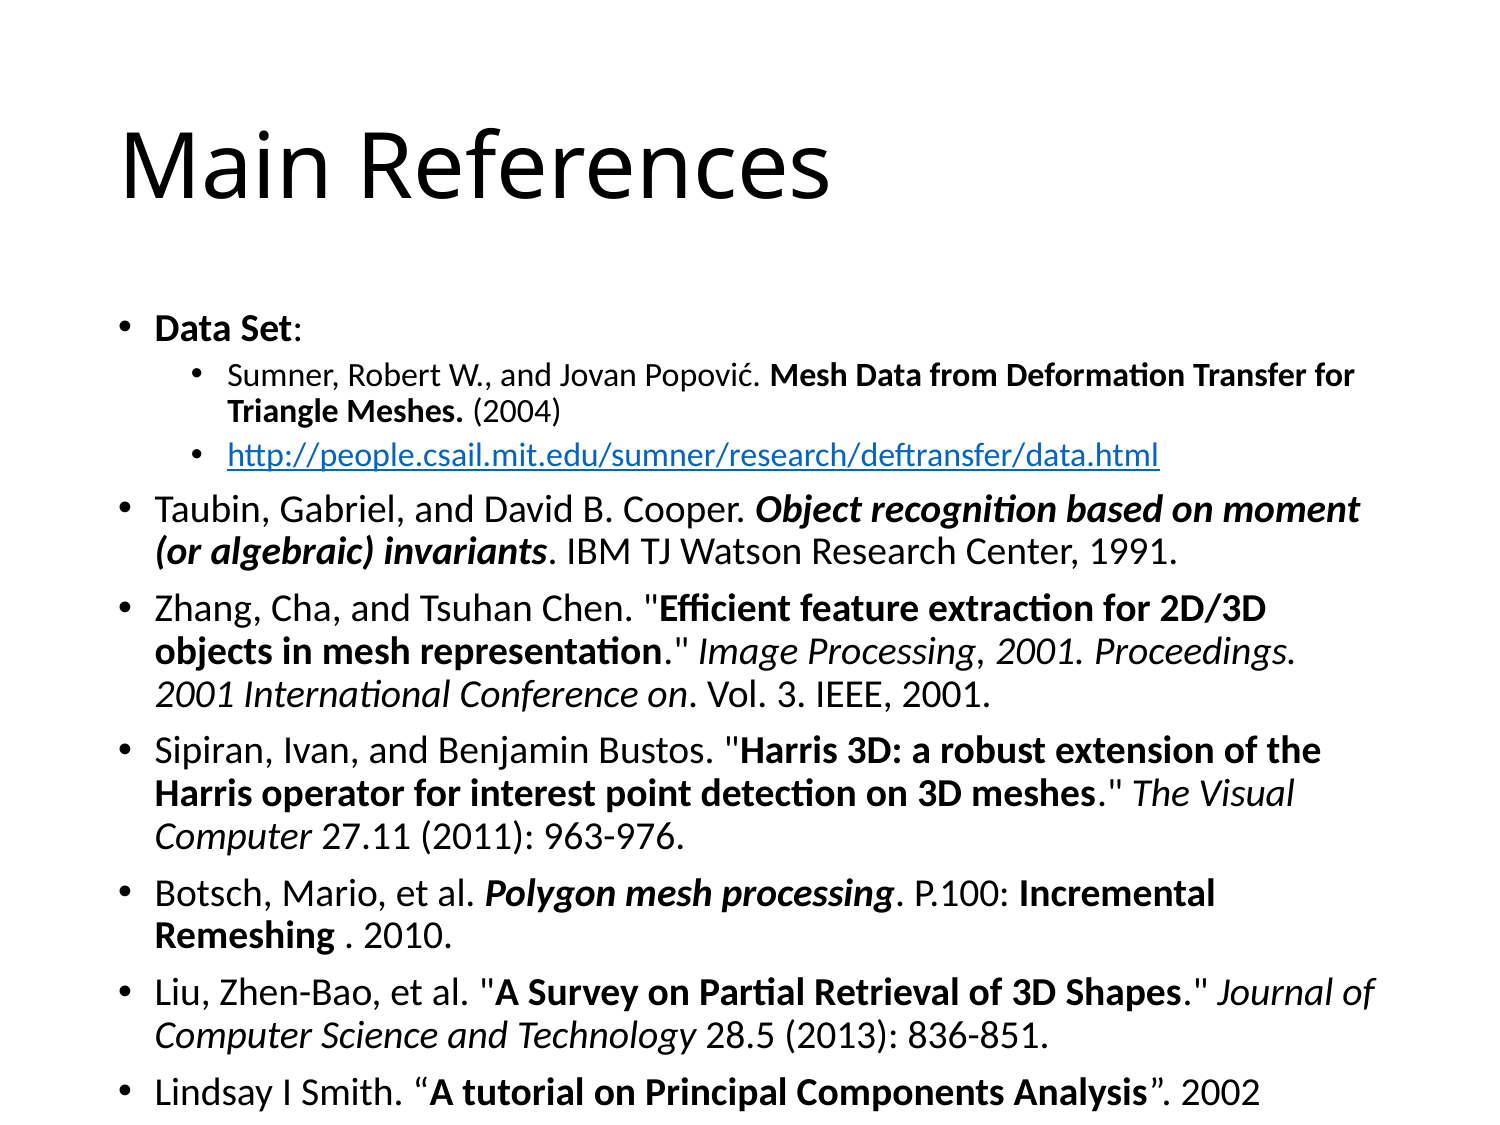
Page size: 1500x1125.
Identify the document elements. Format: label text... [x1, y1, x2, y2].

list Data Set: Sumner, Robert W., and Jovan Popović. Mesh Data from Deformation Transfer for Triangle Meshes. (2004) http://people.csail.mit.edu/sumner/research/deftransfer/data.html Taubin, Gabriel, and David B. Cooper. Object recognition based on moment (or algebraic) invariants. IBM TJ Watson Research Center, 1991. Zhang, Cha, and Tsuhan Chen. "Efficient feature extraction for 2D/3D objects in mesh representation." Image Processing, 2001. Proceedings. 2001 International Conference on. Vol. 3. IEEE, 2001. Sipiran, Ivan, and Benjamin Bustos. "Harris 3D: a robust extension of the Harris operator for interest point detection on 3D meshes." The Visual Computer 27.11 (2011): 963-976. Botsch, Mario, et al. Polygon mesh processing. P.100: Incremental Remeshing . 2010. Liu, Zhen-Bao, et al. "A Survey on Partial Retrieval of 3D Shapes." Journal of Computer Science and Technology 28.5 (2013): 836-851. Lindsay I Smith. “A tutorial on Principal Components Analysis”. 2002 [103, 299, 1397, 1125]
title Main References [103, 59, 1397, 278]
